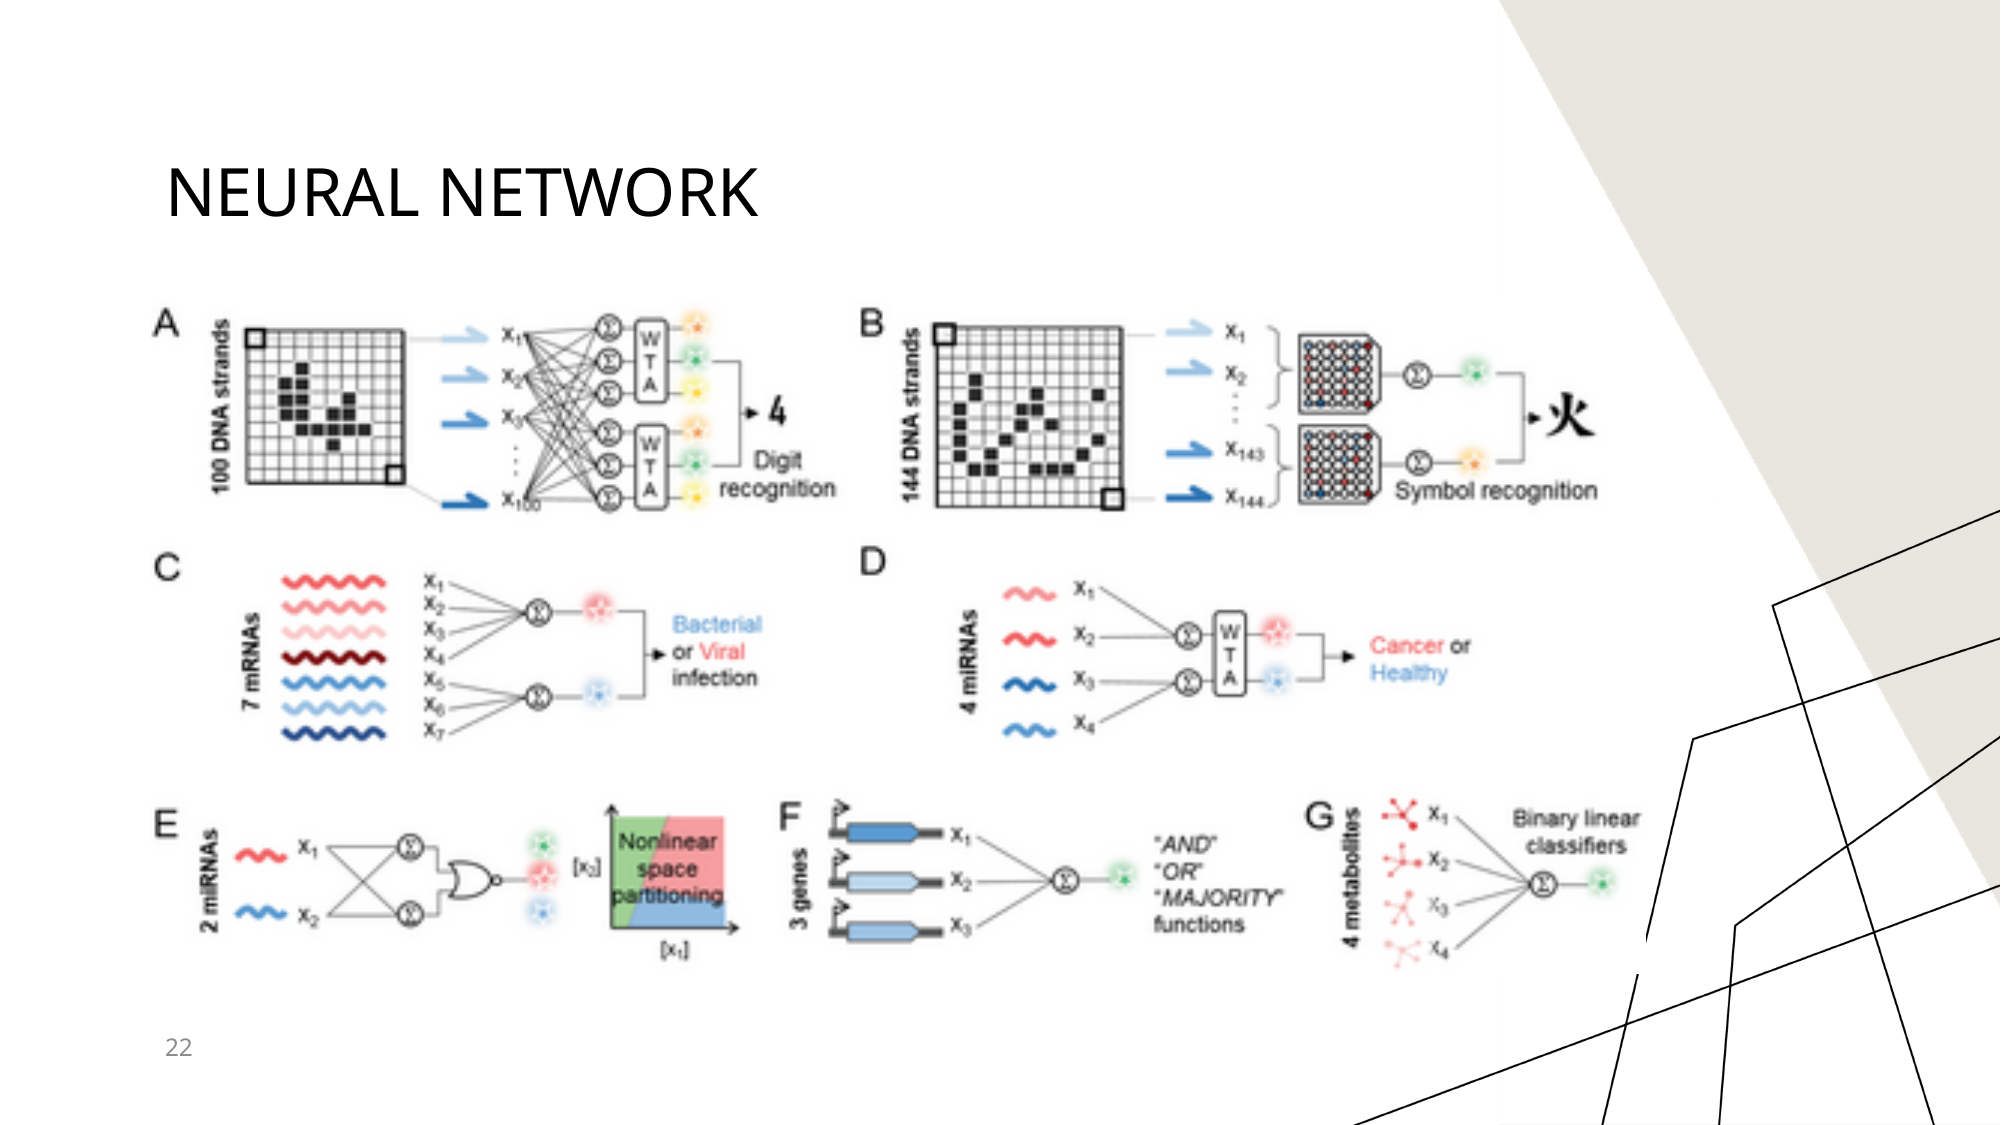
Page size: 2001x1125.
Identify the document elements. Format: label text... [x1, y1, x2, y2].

slide_number 22 [150, 1024, 254, 1074]
picture [149, 0, 2000, 1125]
title Neural Network [150, 59, 1344, 300]
